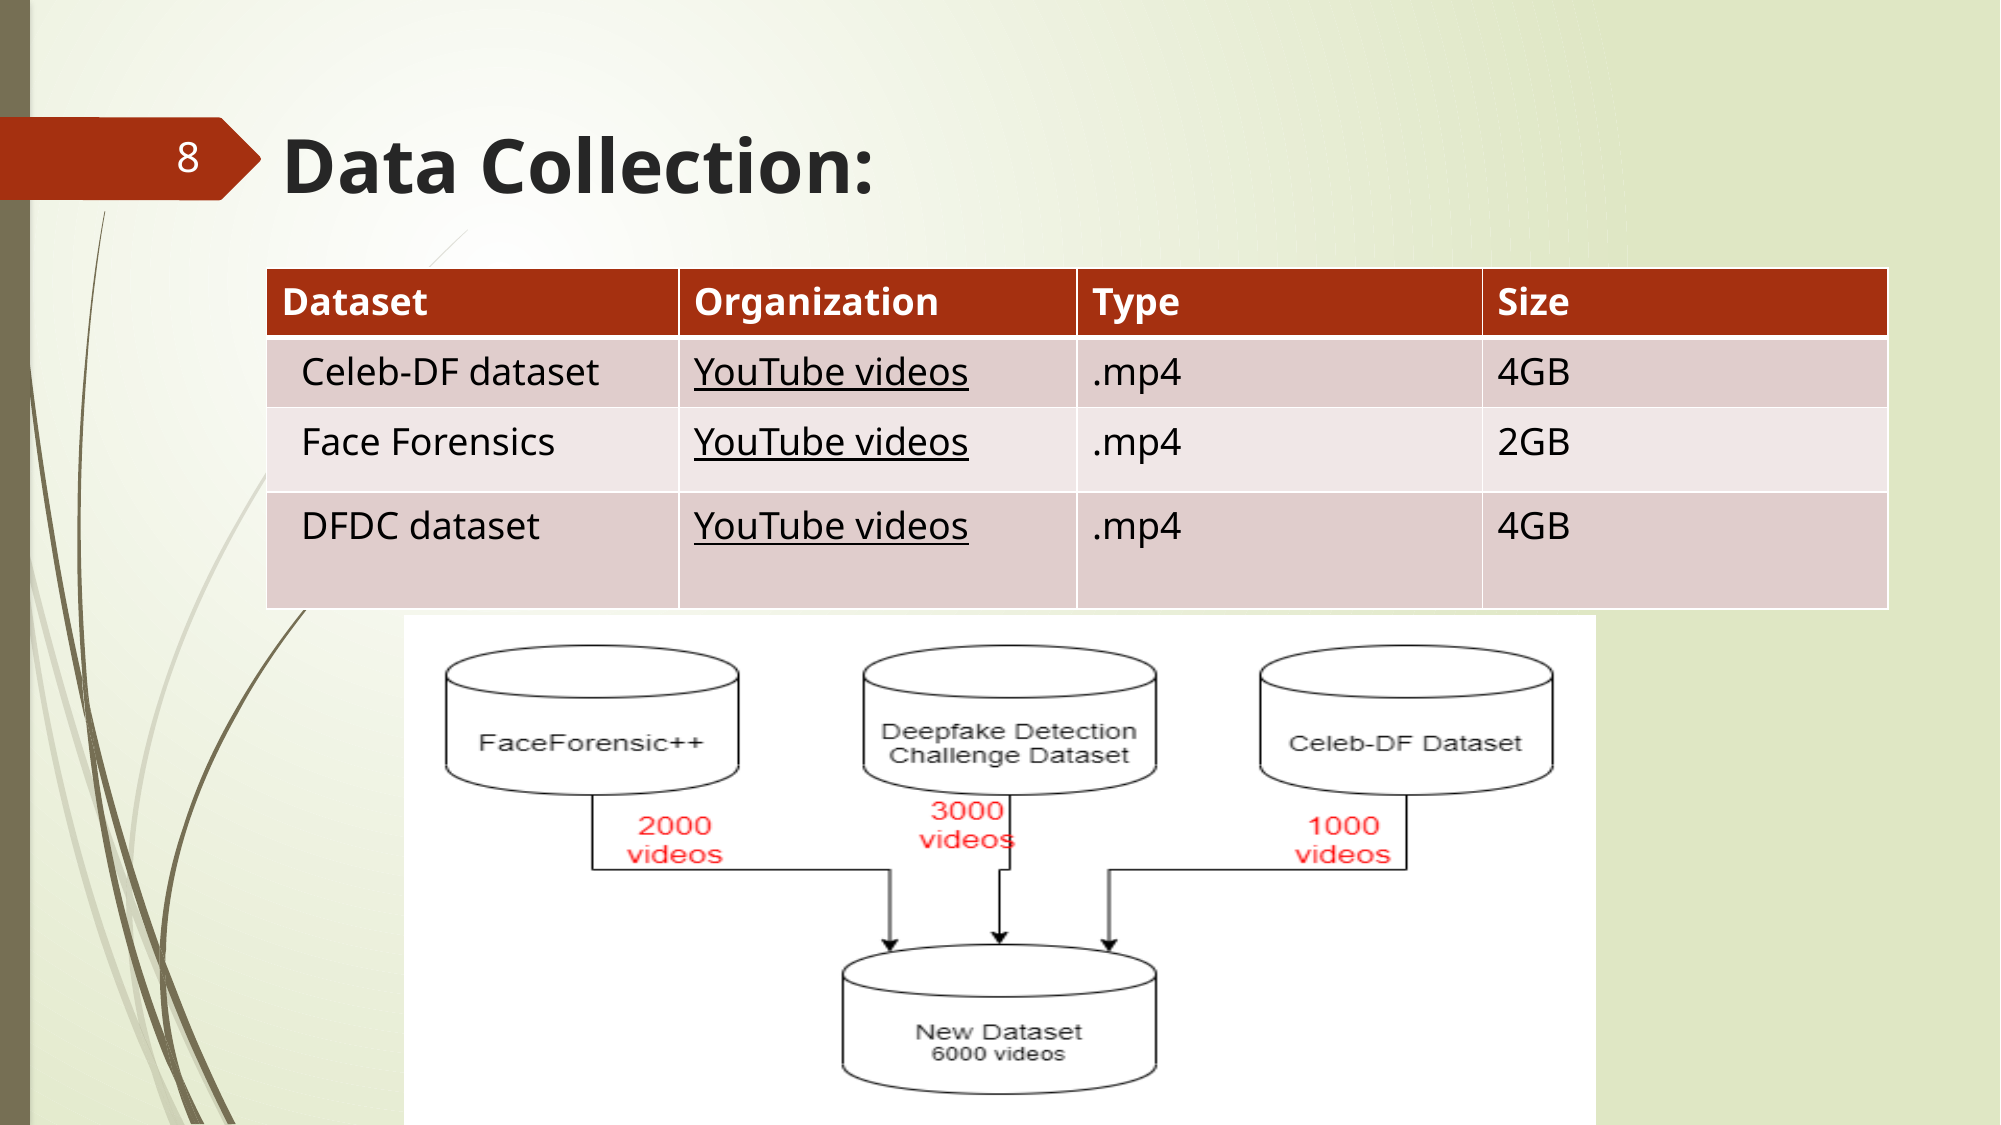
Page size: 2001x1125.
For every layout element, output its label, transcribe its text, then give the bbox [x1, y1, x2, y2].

table_cell YouTube videos [680, 408, 1076, 491]
table_cell .mp4 [1078, 340, 1482, 407]
table_header Size [1483, 269, 1887, 335]
slide_number 8 [87, 129, 216, 190]
table_header Type [1078, 269, 1482, 335]
table_header Organization [680, 269, 1076, 335]
table_cell .mp4 [1078, 408, 1482, 491]
table_cell Celeb-DF dataset [267, 340, 678, 407]
table_header Dataset [267, 269, 678, 335]
table_cell DFDC dataset [267, 493, 678, 608]
table_cell .mp4 [1078, 493, 1482, 608]
table_cell YouTube videos [680, 340, 1076, 407]
table_cell 4GB [1483, 340, 1887, 407]
picture [404, 615, 1596, 1125]
table_cell Face Forensics [267, 408, 678, 491]
title Data Collection: [266, 111, 1801, 228]
table_cell 2GB [1483, 408, 1887, 491]
table_cell YouTube videos [680, 493, 1076, 608]
table_cell 4GB [1483, 493, 1887, 608]
